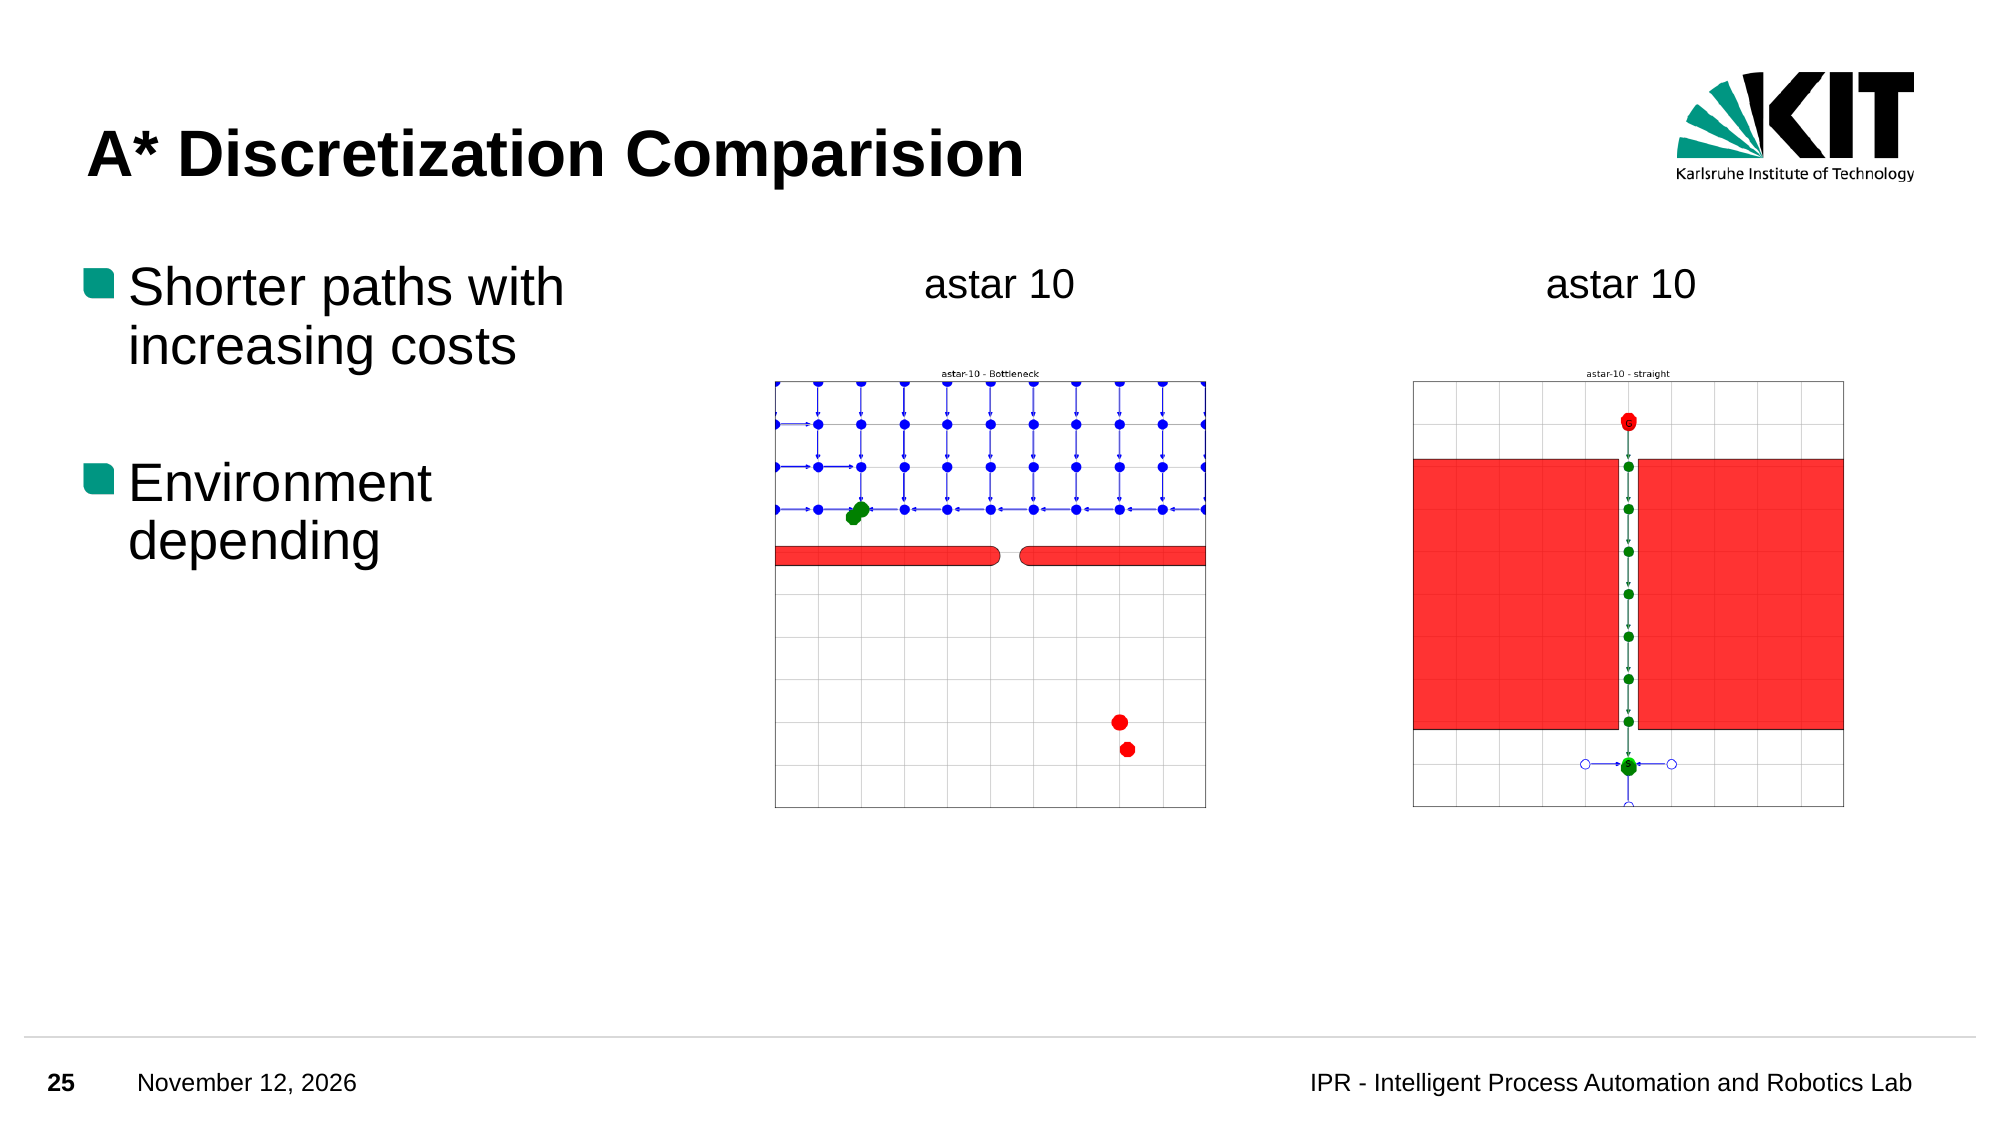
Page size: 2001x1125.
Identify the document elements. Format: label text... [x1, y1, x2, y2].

text_box astar 10 [1396, 249, 1847, 315]
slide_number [137, 1038, 362, 1125]
title A* Discretization Comparision [86, 64, 1589, 191]
text_box astar 10 [774, 249, 1225, 315]
slide_number 25 [47, 1038, 119, 1125]
list Shorter paths with increasing costs Environment depending [83, 258, 682, 996]
picture [83, 268, 114, 302]
picture [1343, 315, 1899, 868]
picture [705, 315, 1261, 868]
picture [1677, 72, 1914, 182]
picture [83, 463, 114, 498]
